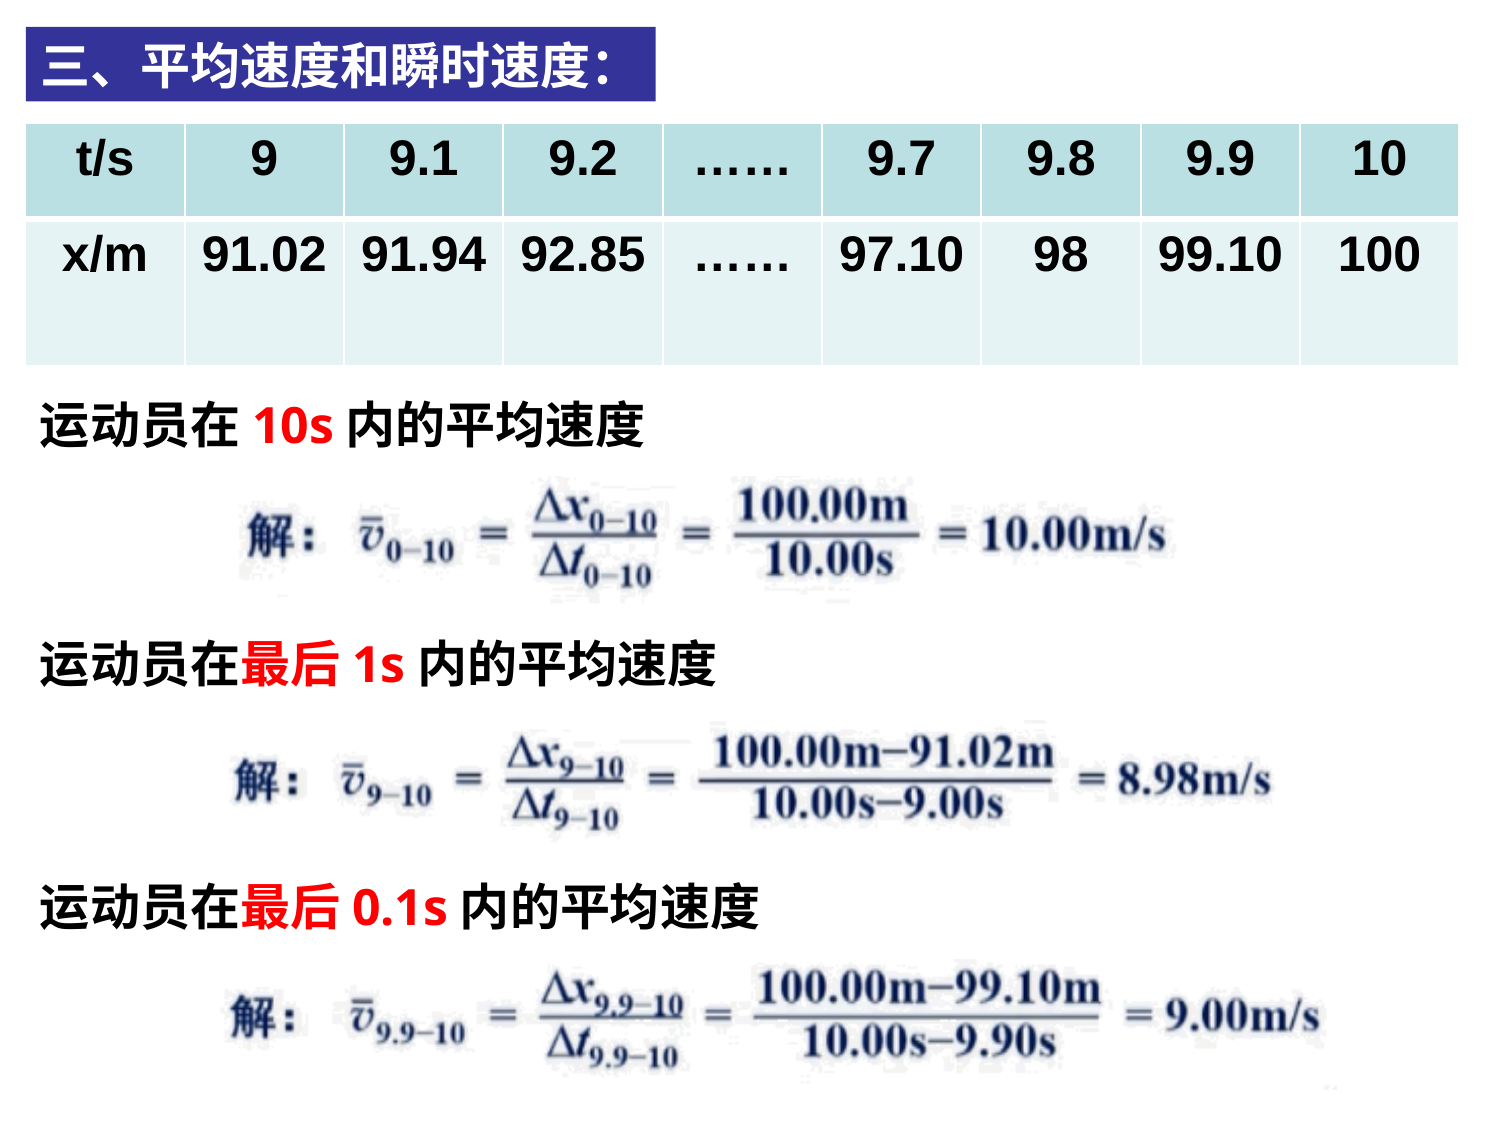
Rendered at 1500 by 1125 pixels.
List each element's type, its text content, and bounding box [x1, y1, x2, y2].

table_header 9.9 [1142, 124, 1299, 216]
text_box 运动员在10s内的平均速度 [25, 386, 909, 461]
table_header …… [664, 124, 821, 216]
table_header 9 [186, 124, 343, 216]
table_cell 100 [1301, 222, 1458, 365]
text_box 运动员在最后0.1s内的平均速度 [25, 868, 909, 944]
table_header 9.1 [345, 124, 502, 216]
text_box 三、平均速度和瞬时速度： [25, 26, 656, 102]
table_cell x/m [26, 222, 184, 365]
table_header 9.2 [504, 124, 662, 216]
table_header 10 [1301, 124, 1458, 216]
table_cell 91.02 [186, 222, 343, 365]
picture [229, 476, 1184, 606]
picture [229, 719, 1323, 860]
table_cell 91.94 [345, 222, 502, 365]
table_cell …… [664, 222, 821, 365]
table_header t/s [26, 124, 184, 216]
table_cell 98 [982, 222, 1140, 365]
text_box 运动员在最后1s内的平均速度 [25, 625, 909, 700]
table_cell 97.10 [823, 222, 980, 365]
table_cell 92.85 [504, 222, 662, 365]
table_header 9.7 [823, 124, 980, 216]
table_header 9.8 [982, 124, 1140, 216]
table_cell 99.10 [1142, 222, 1299, 365]
picture [215, 959, 1337, 1091]
